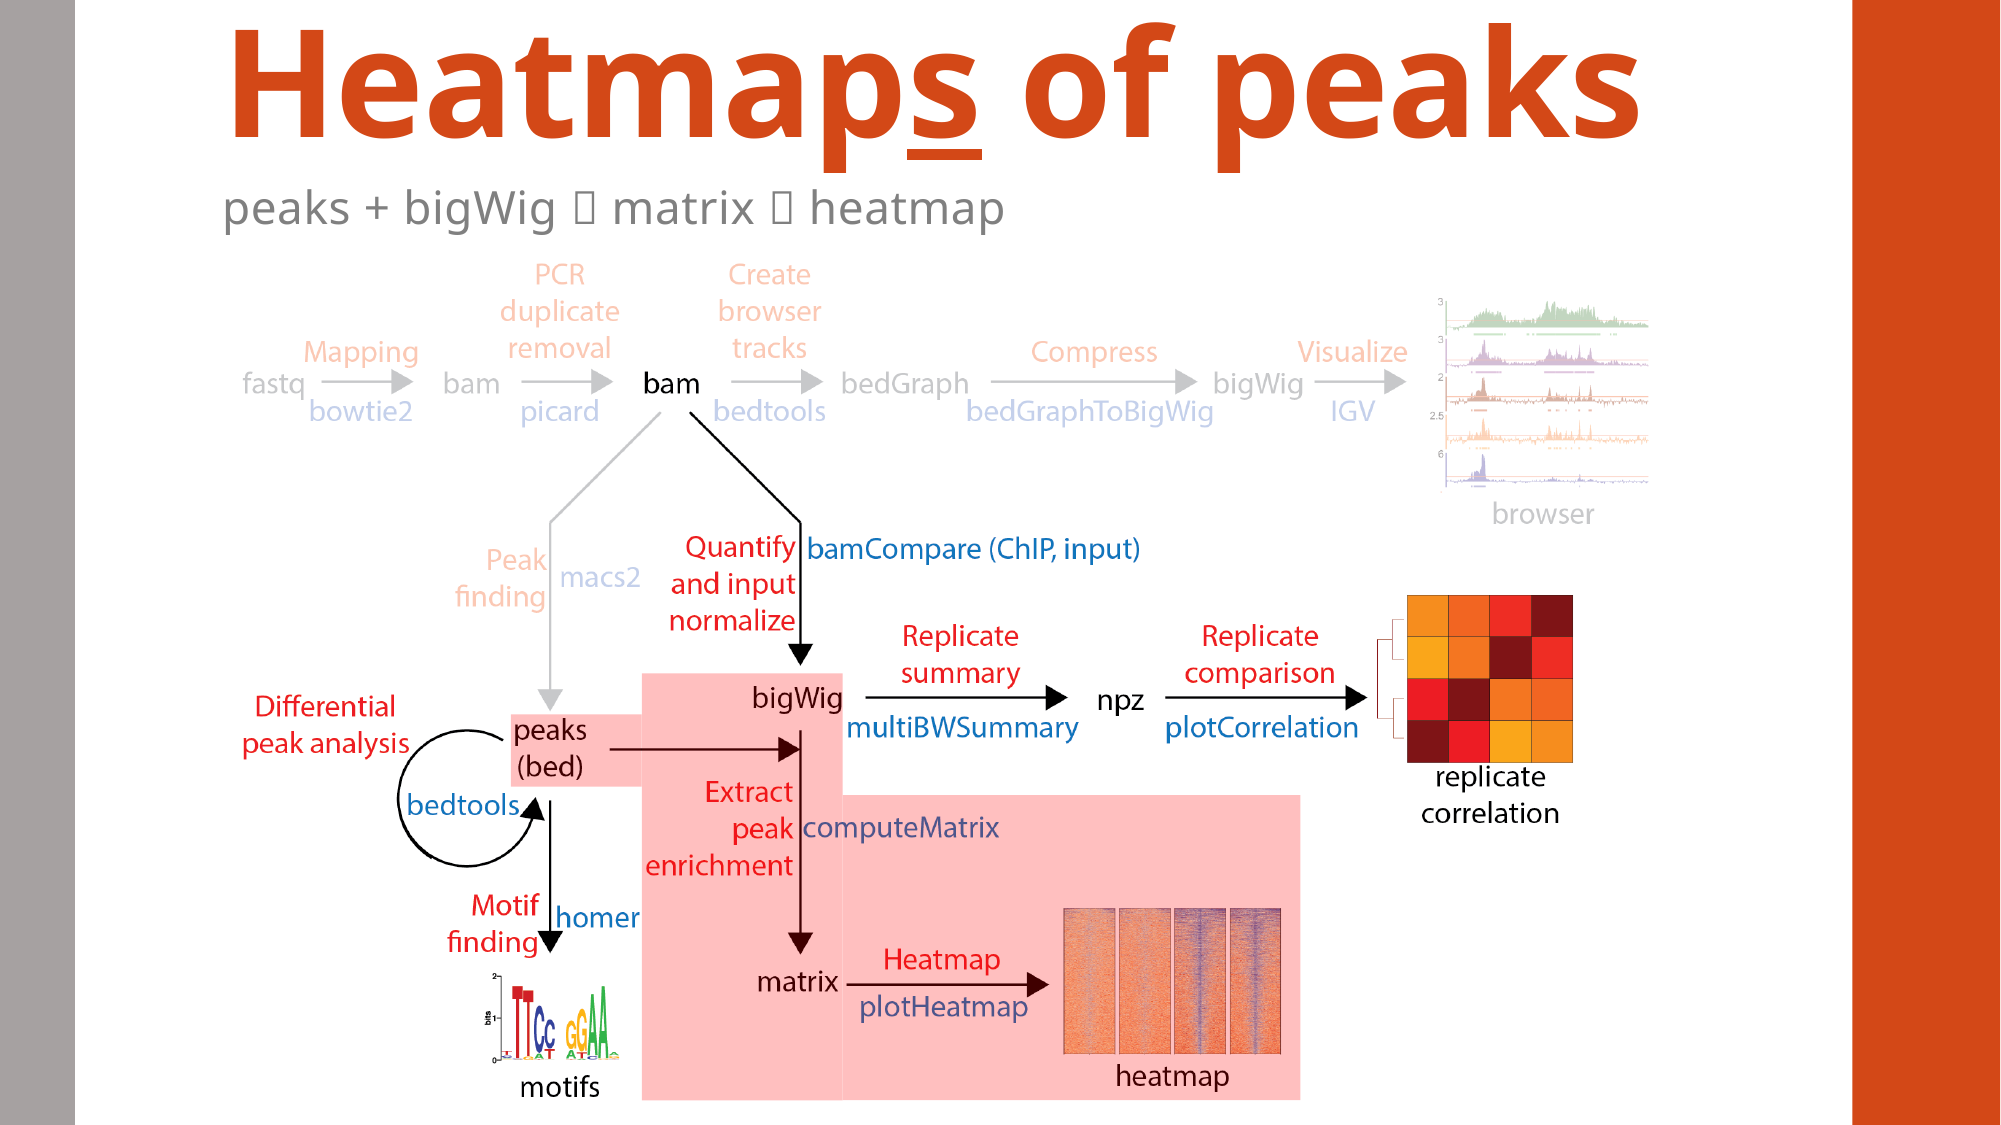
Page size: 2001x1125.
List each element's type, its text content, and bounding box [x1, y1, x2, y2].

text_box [239, 253, 1657, 1101]
title Heatmaps of peaks [206, 1, 1842, 176]
list peaks + bigWig  matrix  heatmap [206, 175, 1752, 454]
